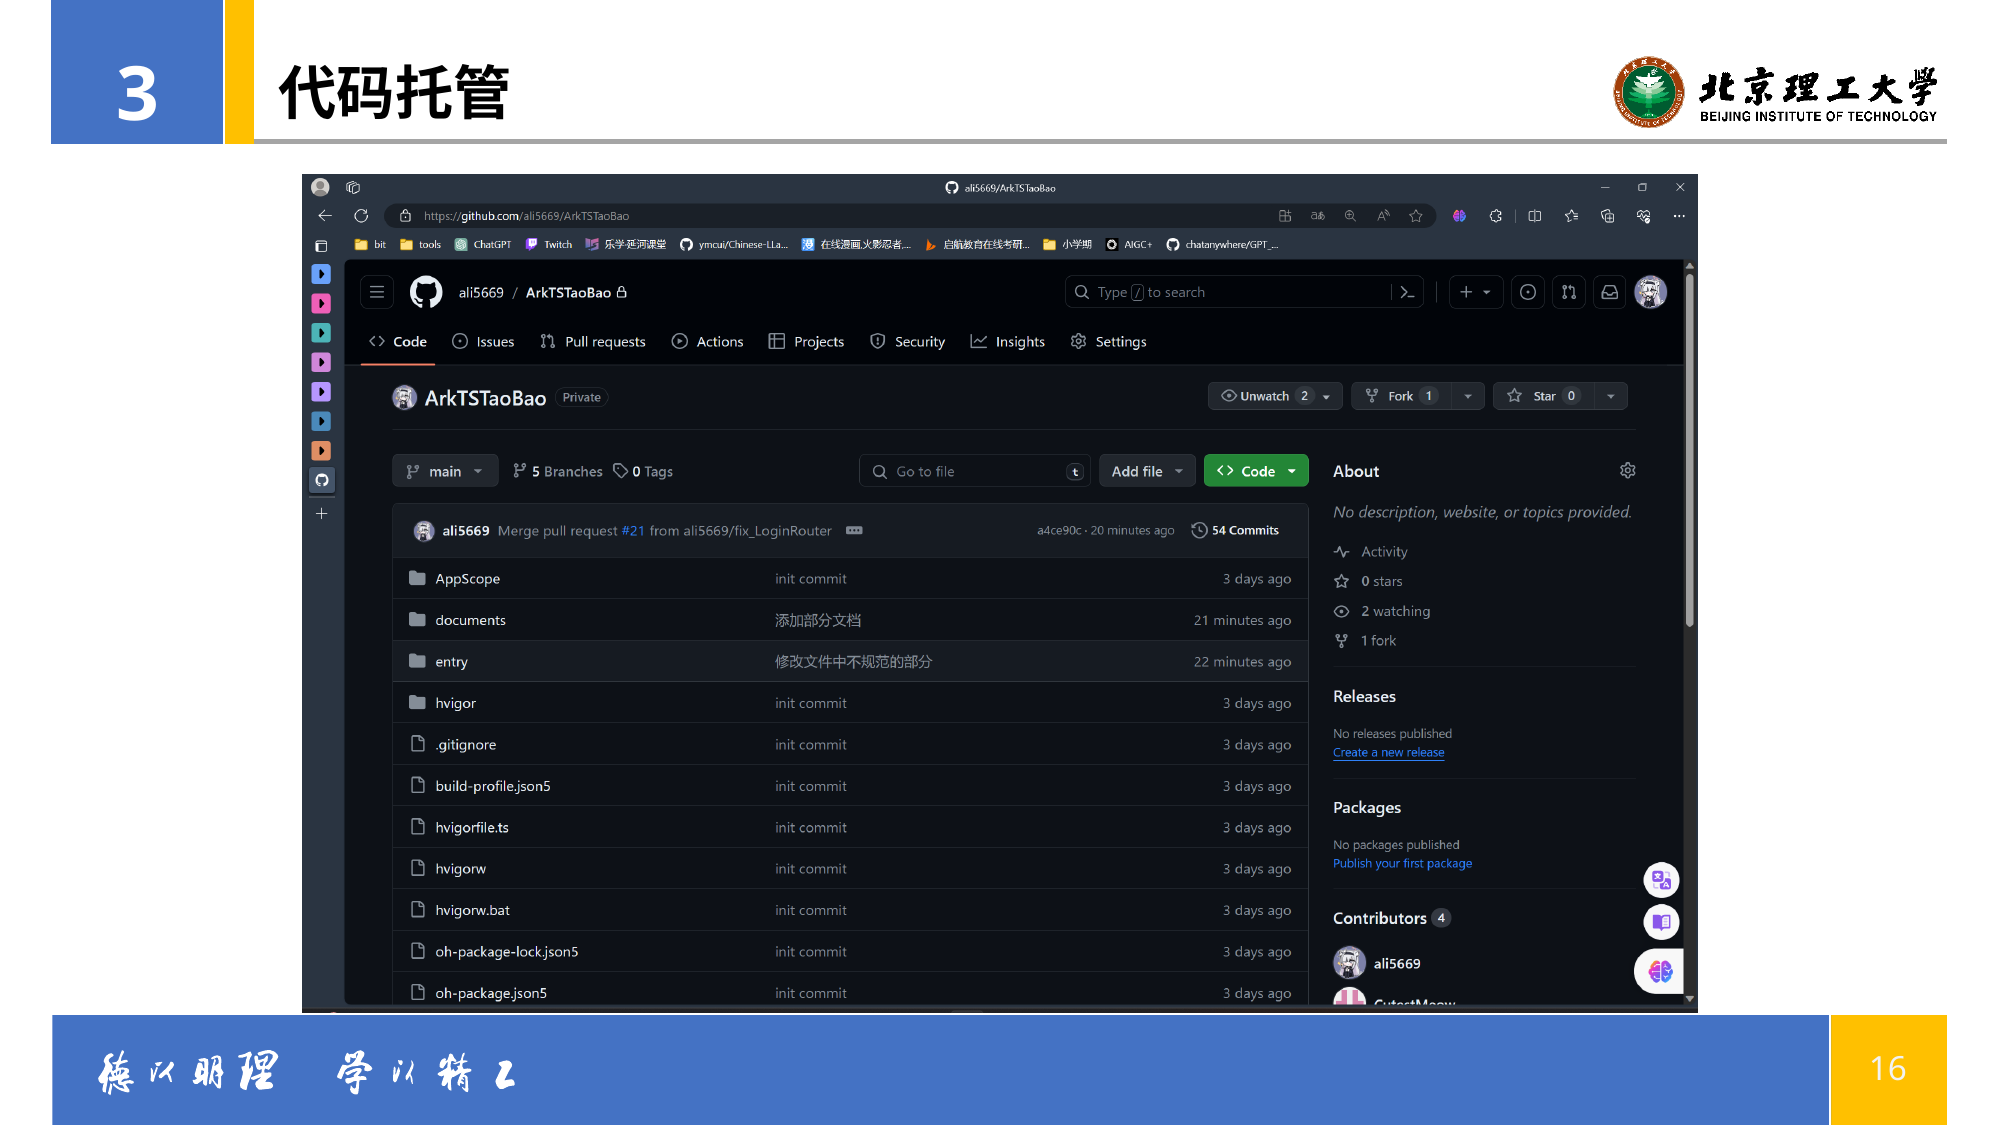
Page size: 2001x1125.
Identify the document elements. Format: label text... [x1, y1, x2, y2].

picture [302, 174, 1698, 1014]
title 代码托管 [263, 56, 1682, 136]
picture [1682, 56, 1937, 128]
text_box 3 [58, 38, 218, 144]
